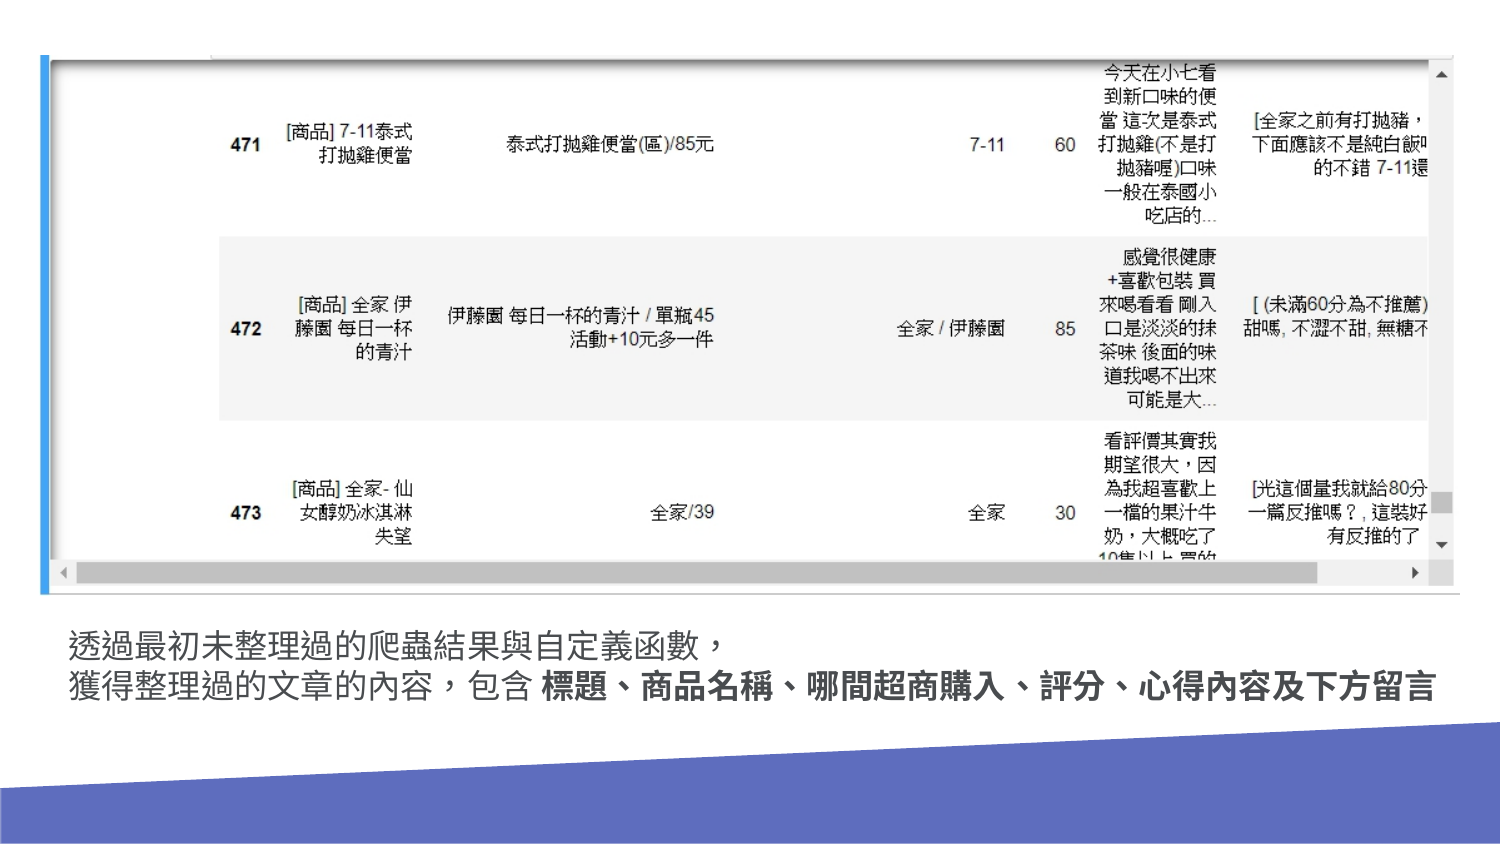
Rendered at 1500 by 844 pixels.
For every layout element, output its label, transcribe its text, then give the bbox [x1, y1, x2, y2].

text_box 透過最初未整理過的爬蟲結果與自定義函數， 獲得整理過的文章的內容，包含 標題、商品名稱、哪間超商購入、評分、心得內容及下方留言 [53, 617, 1500, 714]
picture [0, 0, 1500, 788]
